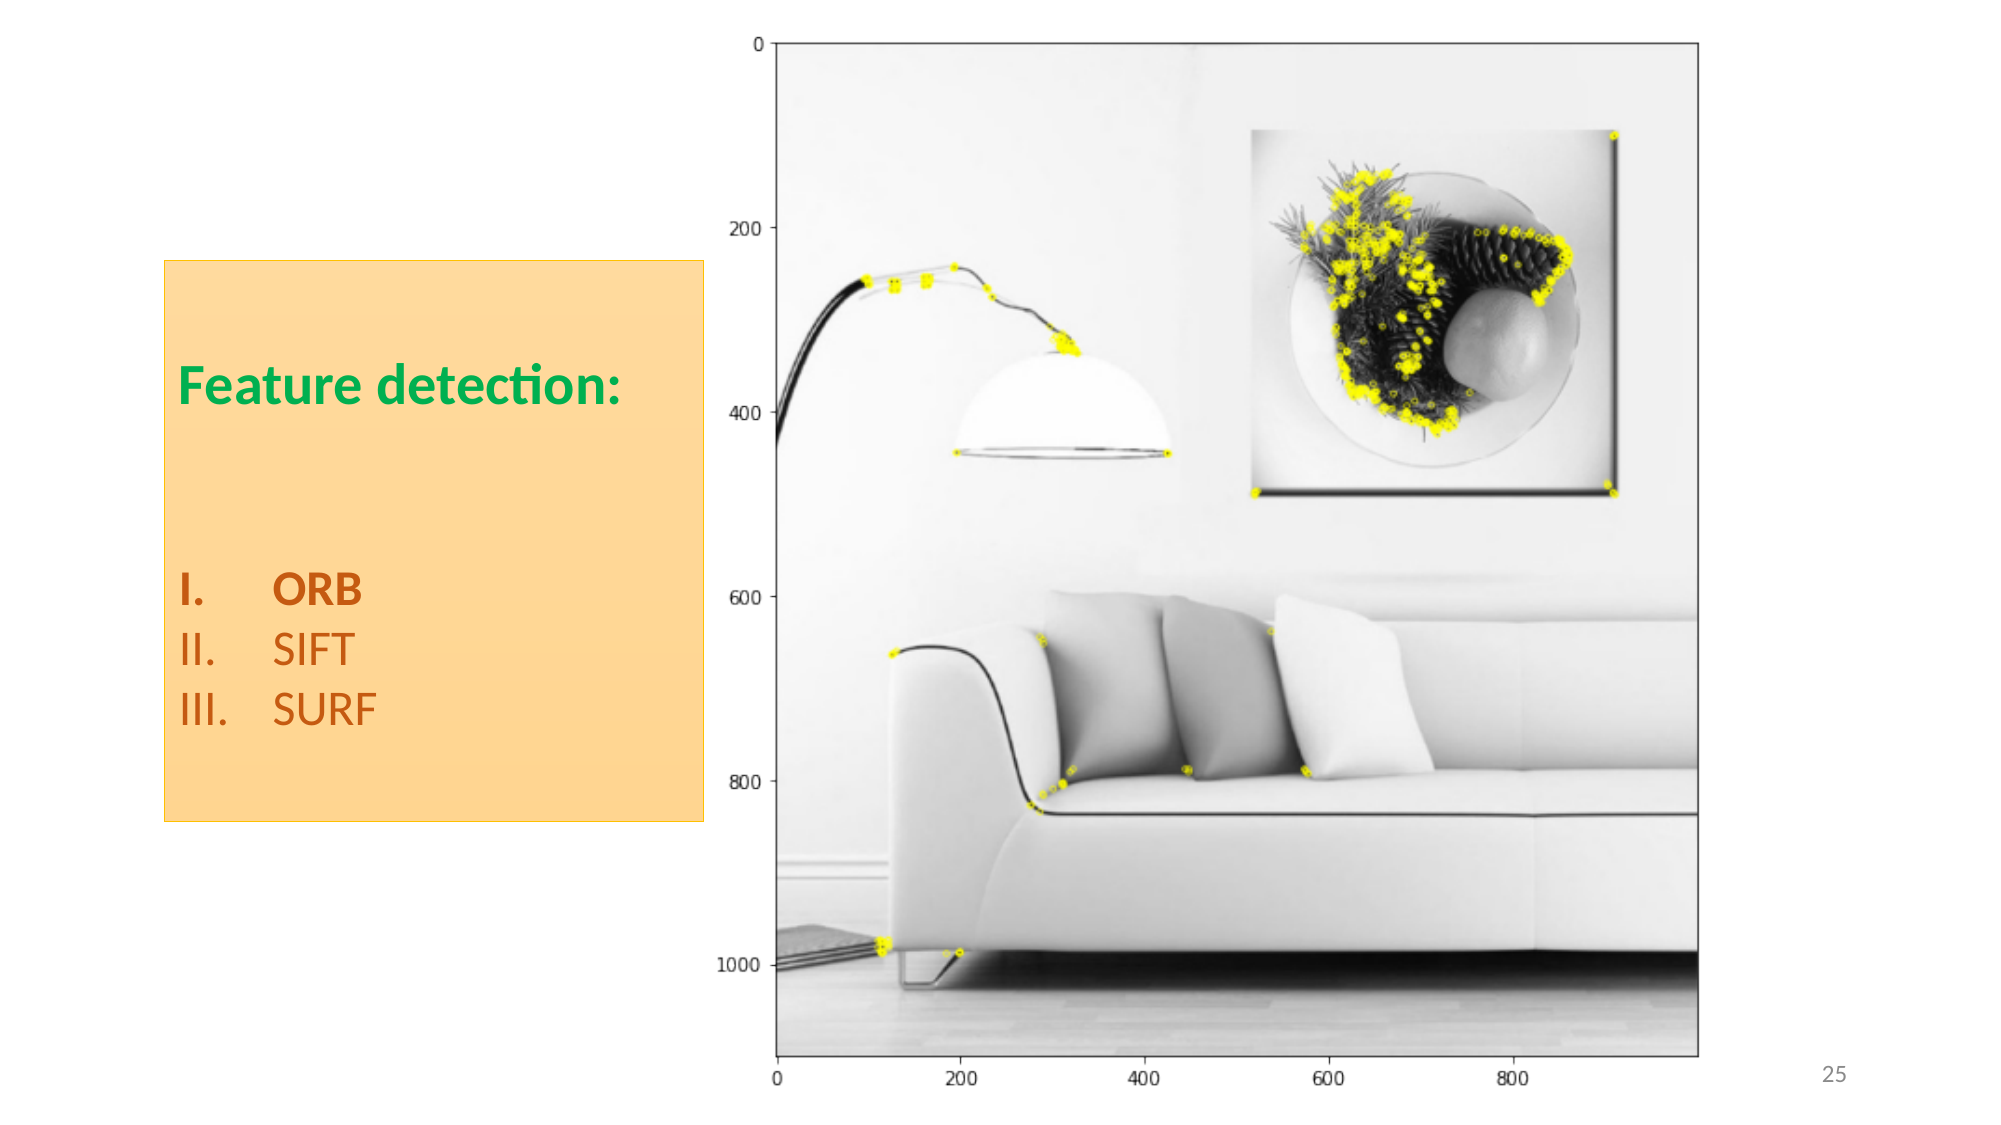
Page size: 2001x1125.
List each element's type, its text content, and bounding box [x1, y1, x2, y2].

picture [703, 24, 1709, 1101]
text_box Feature detection: ORB SIFT SURF [164, 260, 703, 822]
slide_number 25 [1412, 1042, 1863, 1103]
